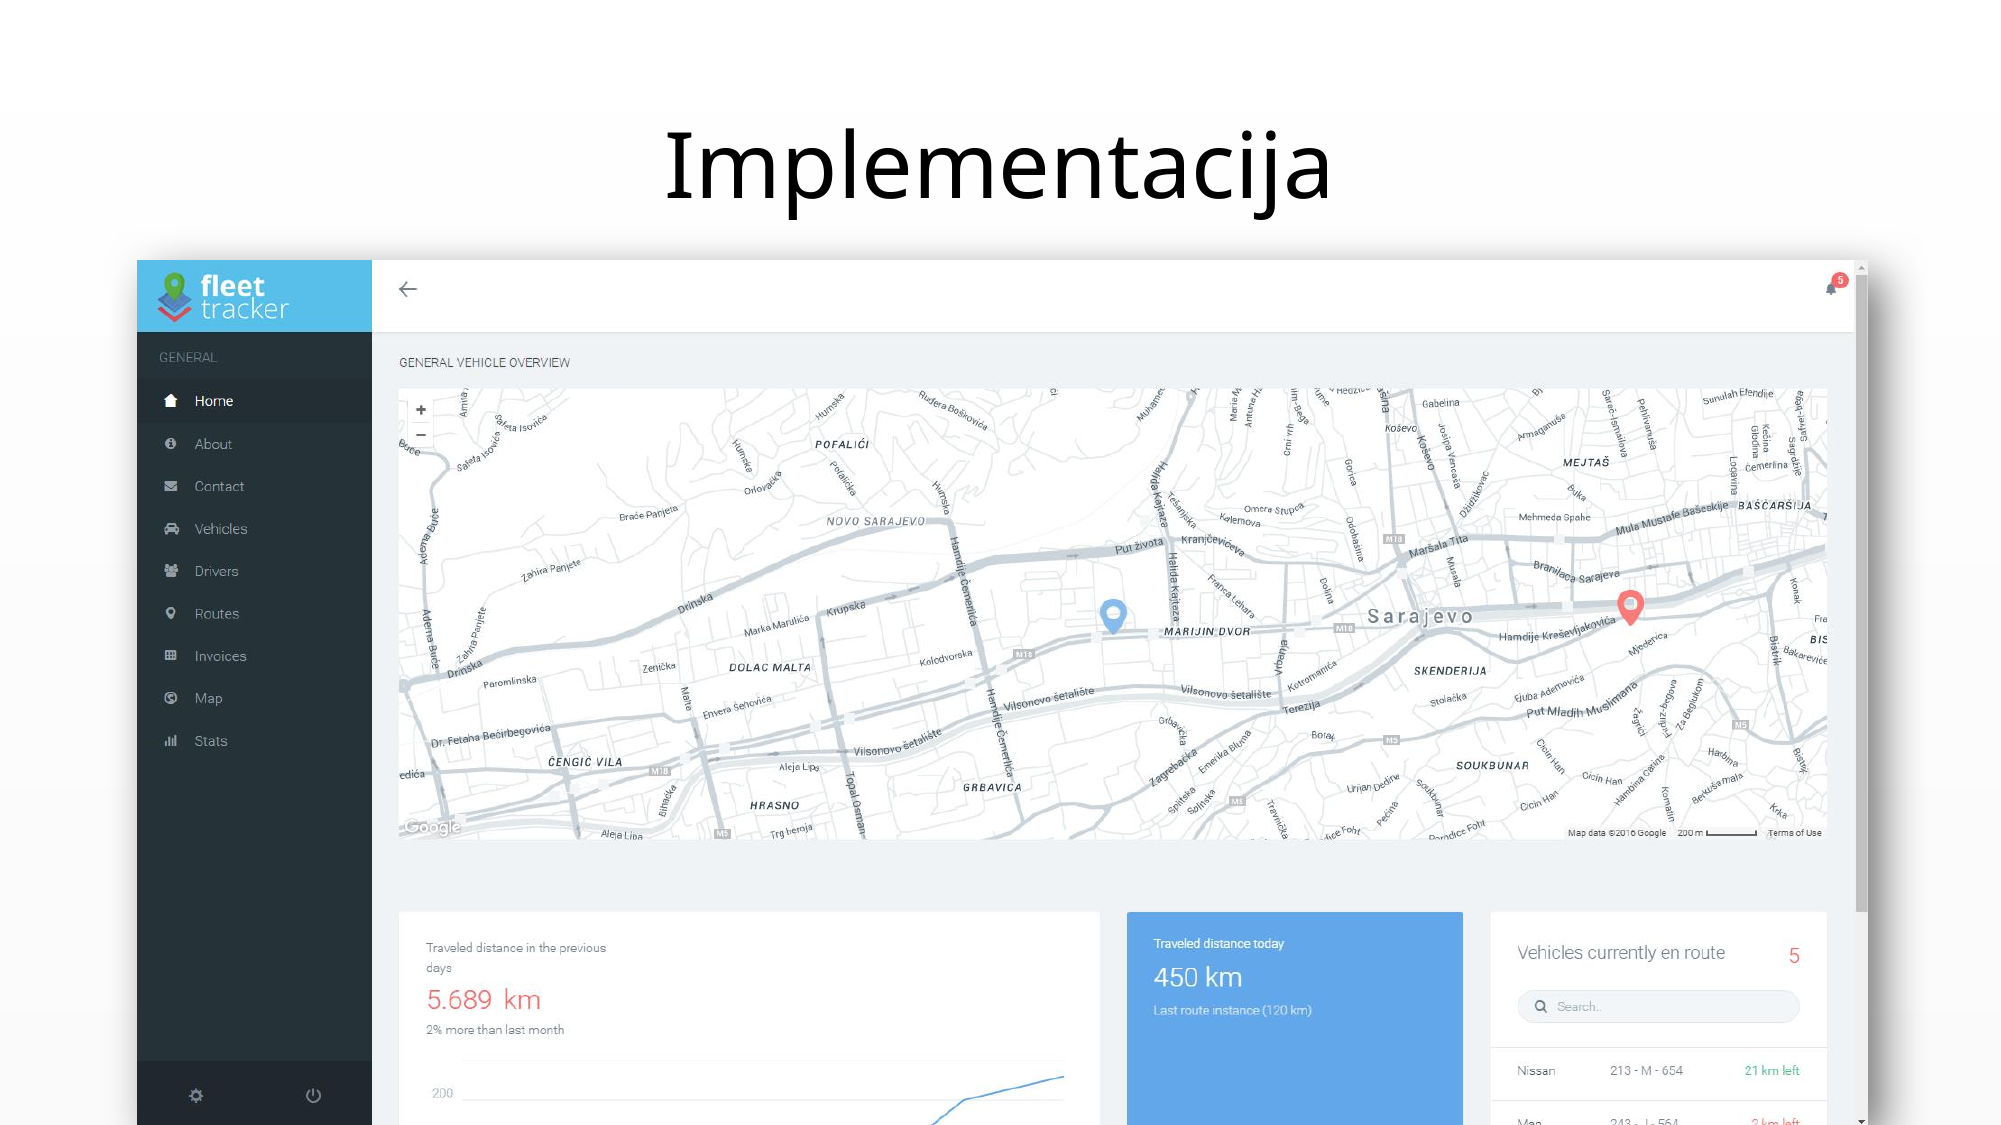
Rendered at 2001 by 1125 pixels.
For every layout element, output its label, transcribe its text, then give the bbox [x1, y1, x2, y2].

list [137, 260, 1868, 1125]
title Implementacija [137, 59, 1863, 257]
